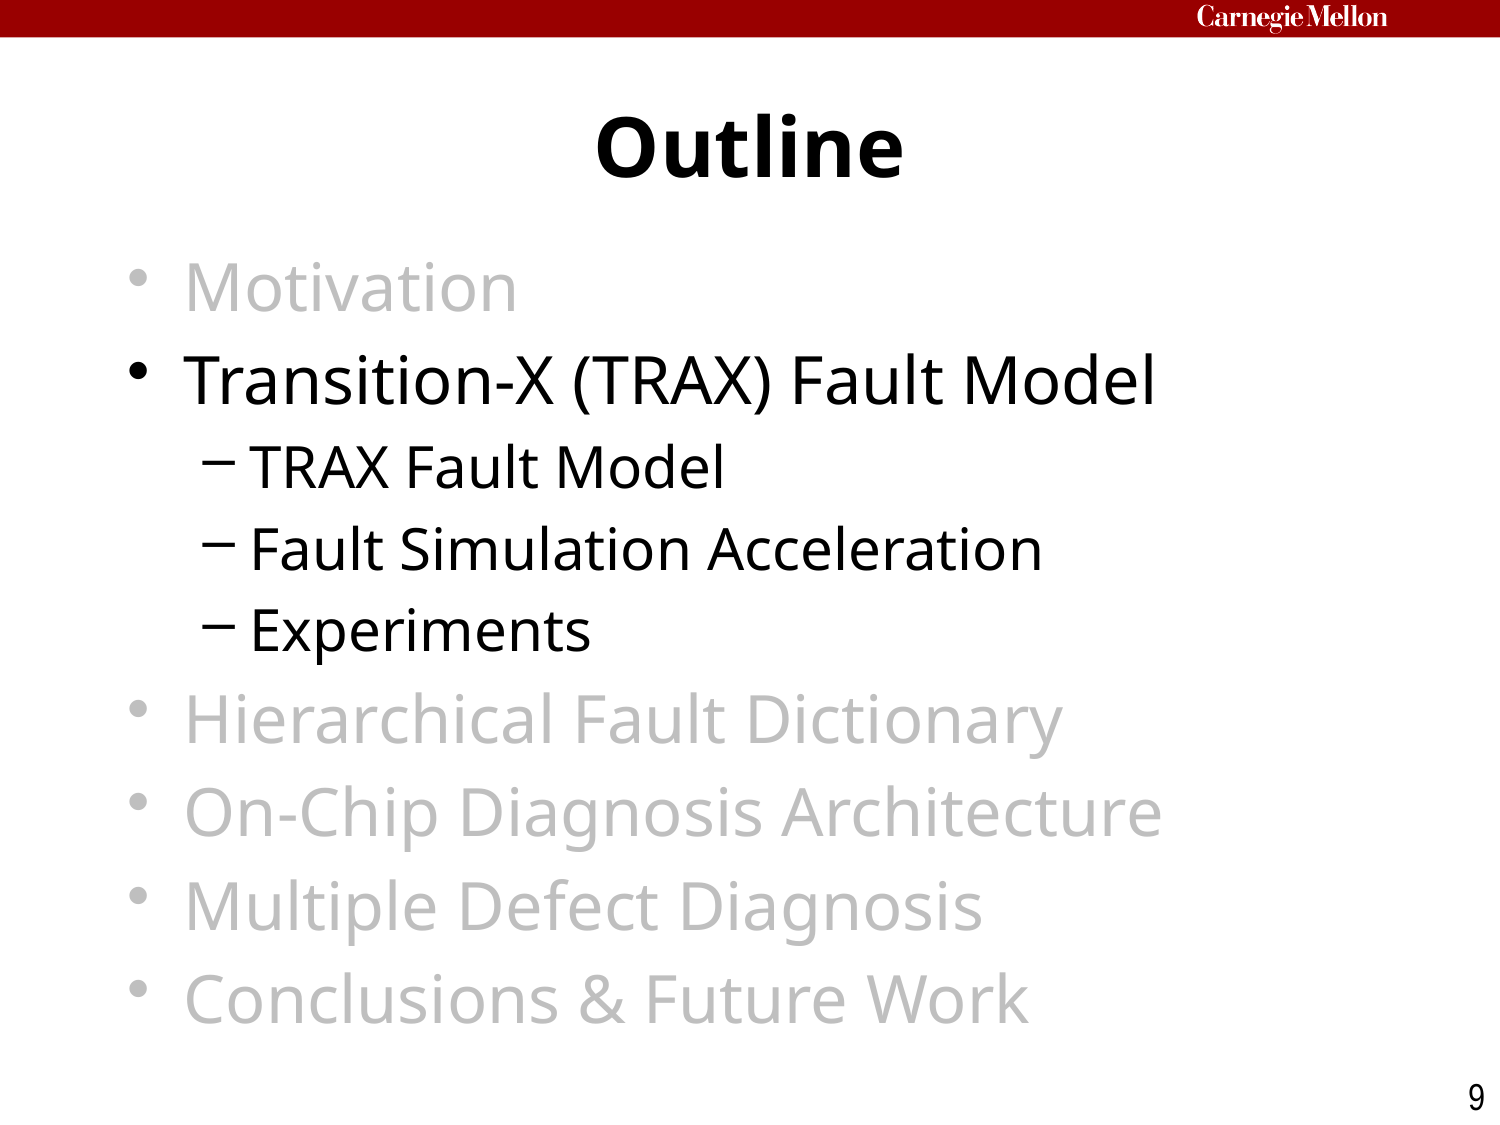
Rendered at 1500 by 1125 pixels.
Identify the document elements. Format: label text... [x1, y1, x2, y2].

text_box 9 [1413, 1049, 1500, 1125]
picture [1197, 4, 1388, 34]
title Outline [112, 49, 1388, 237]
list Motivation Transition-X (TRAX) Fault Model TRAX Fault Model Fault Simulation Acceleration Experiments Hierarchical Fault Dictionary On-Chip Diagnosis Architecture Multiple Defect Diagnosis Conclusions & Future Work [112, 237, 1388, 1125]
